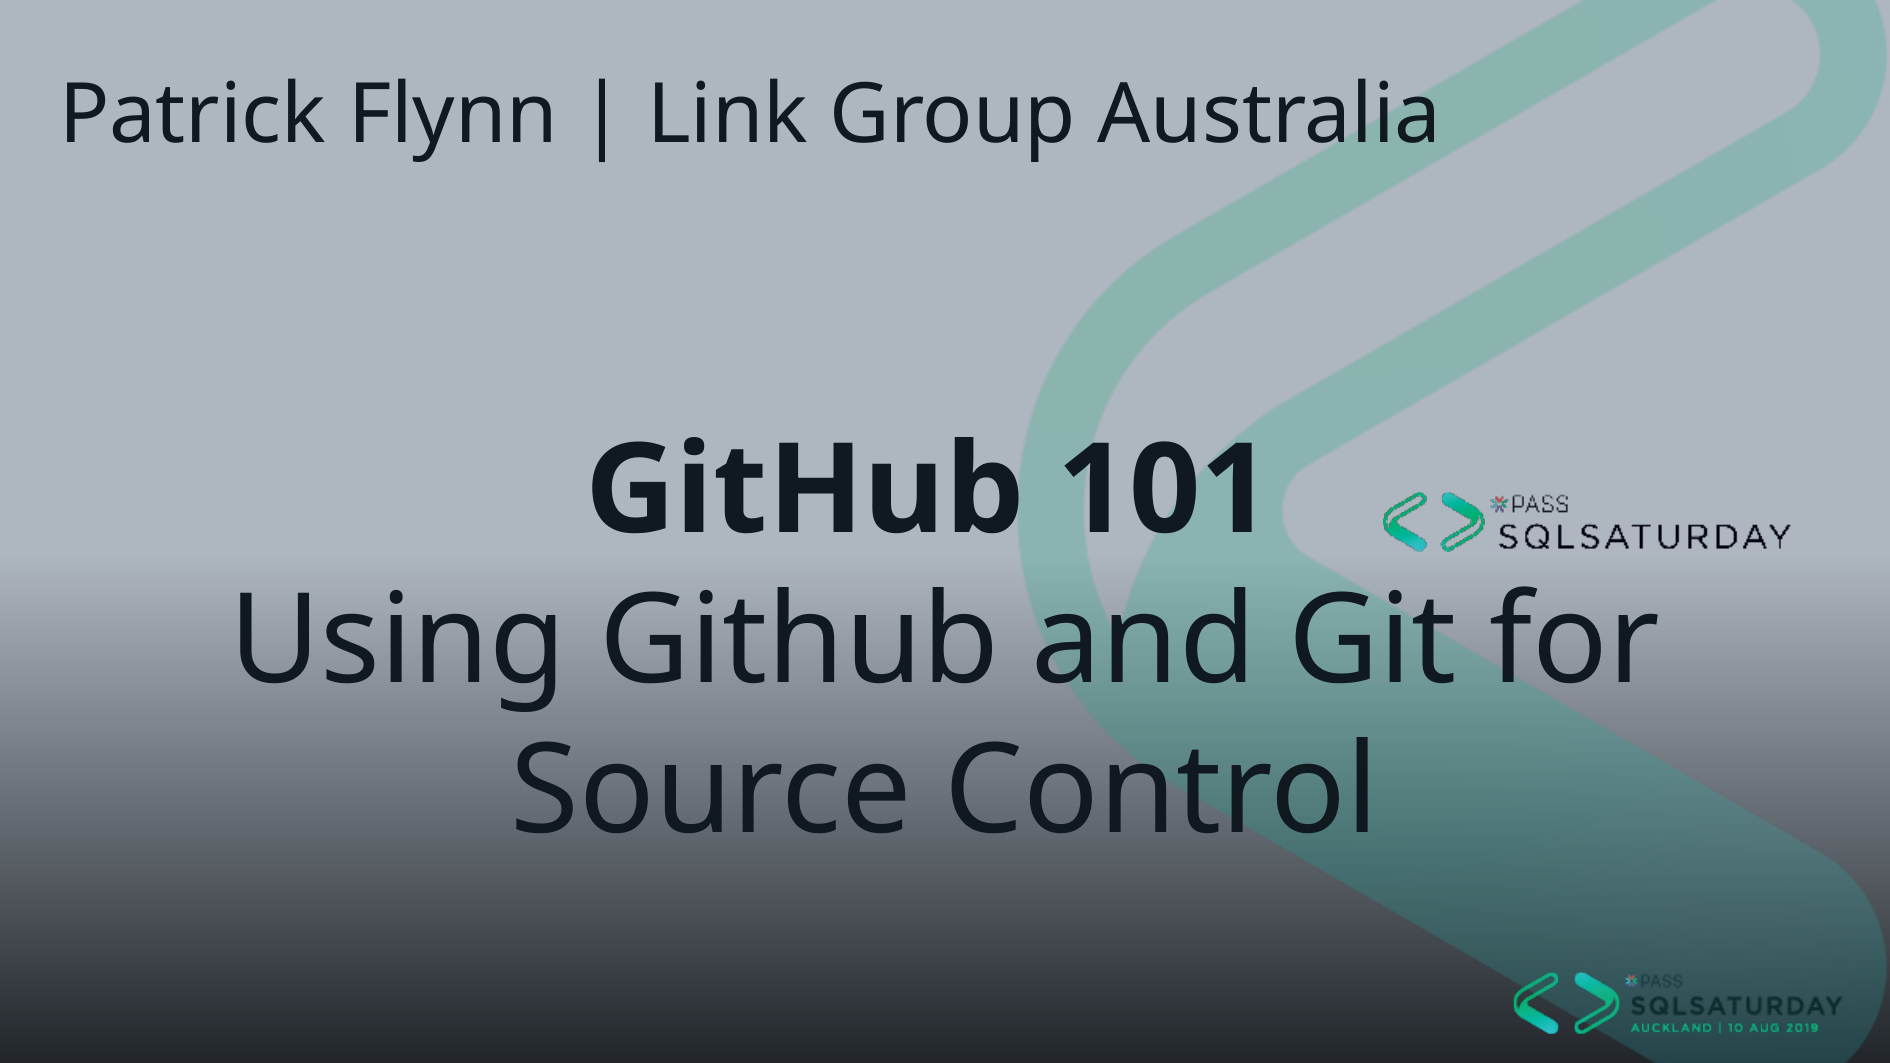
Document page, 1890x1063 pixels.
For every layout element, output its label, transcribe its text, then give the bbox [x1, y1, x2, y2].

title GitHub 101 Using Github and Git for Source Control [59, 383, 1831, 858]
picture [1512, 971, 1890, 1036]
list Patrick Flynn | Link Group Australia [59, 59, 1831, 237]
